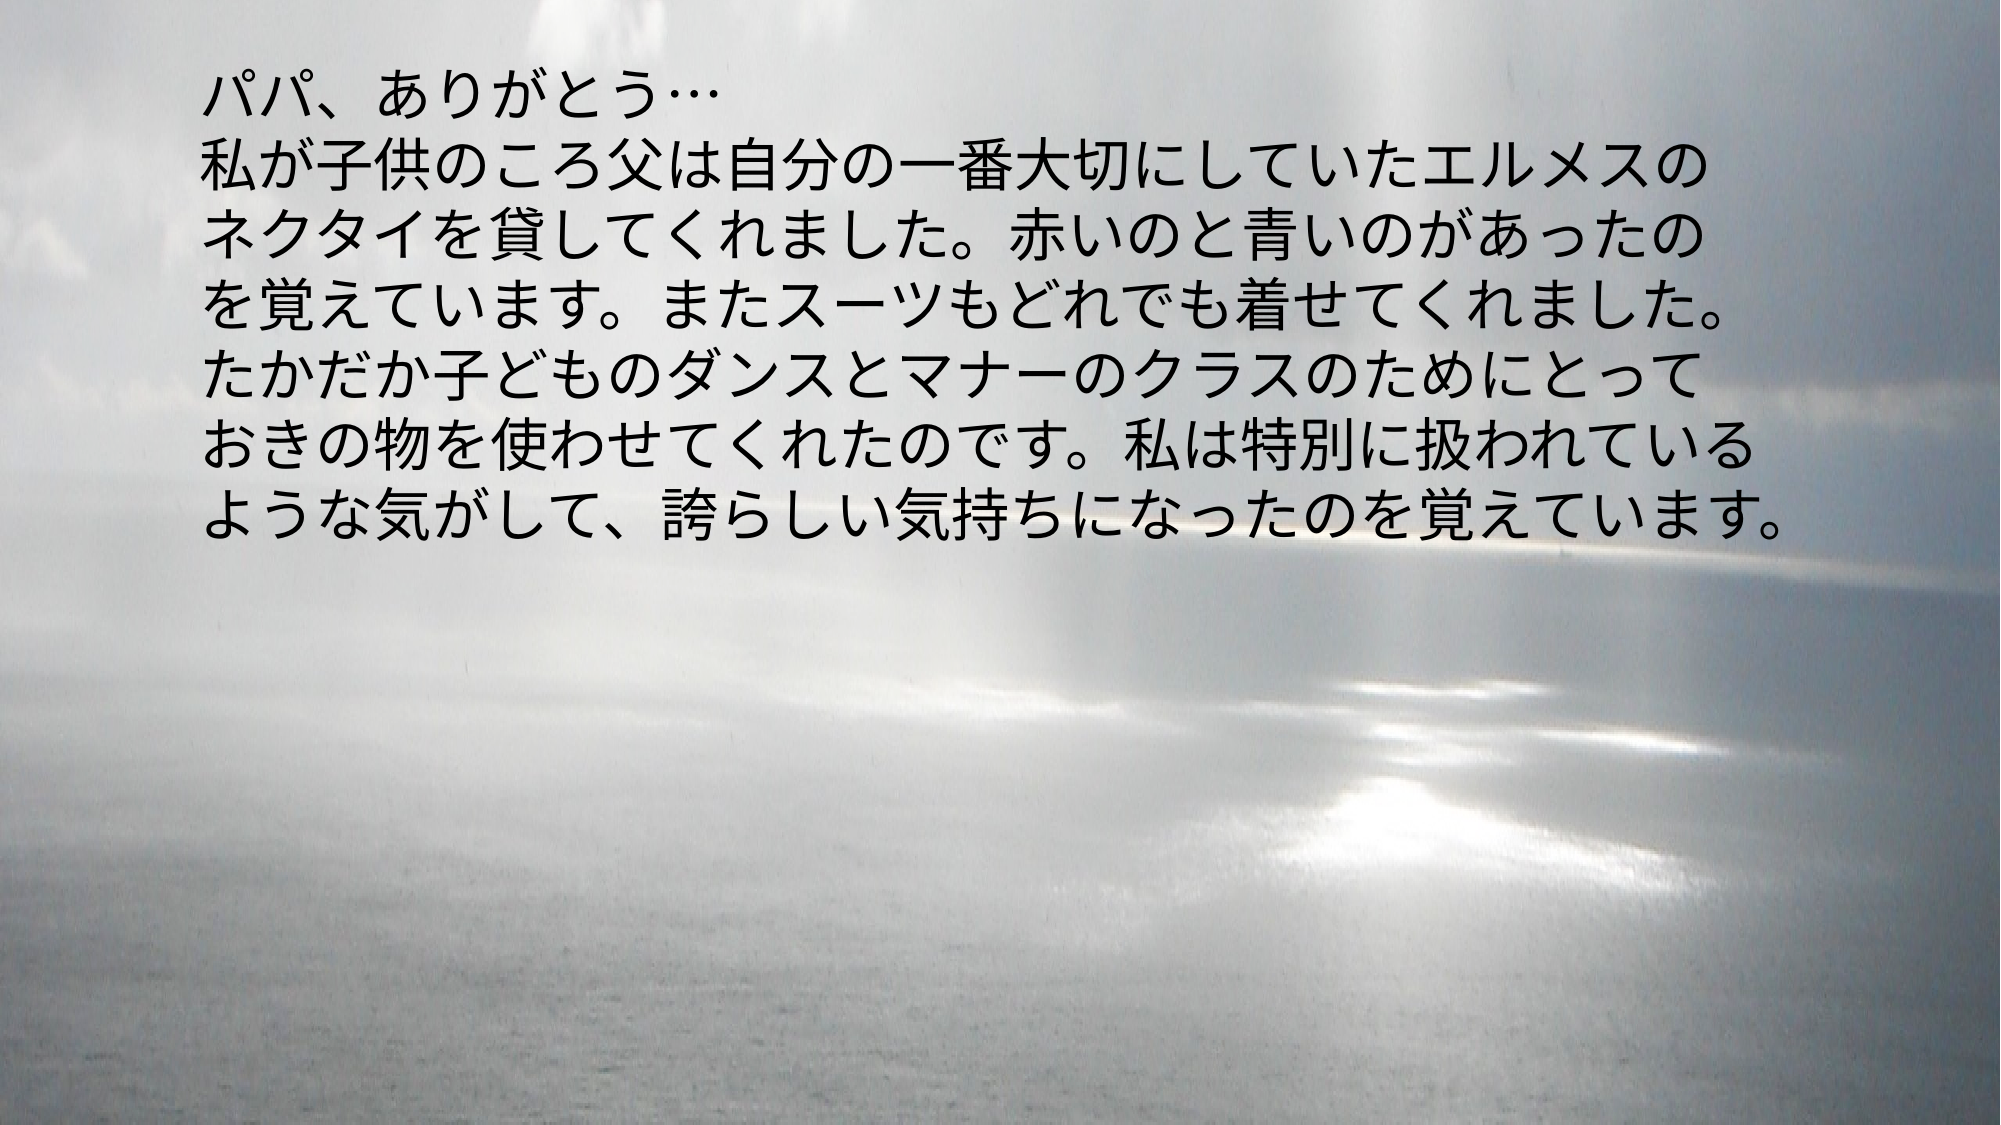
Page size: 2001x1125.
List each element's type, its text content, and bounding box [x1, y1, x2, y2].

text_box パパ、ありがとう… 私が子供のころ父は自分の一番大切にしていたエルメスのネクタイを貸してくれました。赤いのと青いのがあったのを覚えています。またスーツもどれでも着せてくれました。たかだか子どものダンスとマナーのクラスのためにとっておきの物を使わせてくれたのです。私は特別に扱われているような気がして、誇らしい気持ちになったのを覚えています。 [184, 50, 1777, 626]
picture [0, 0, 2000, 1125]
